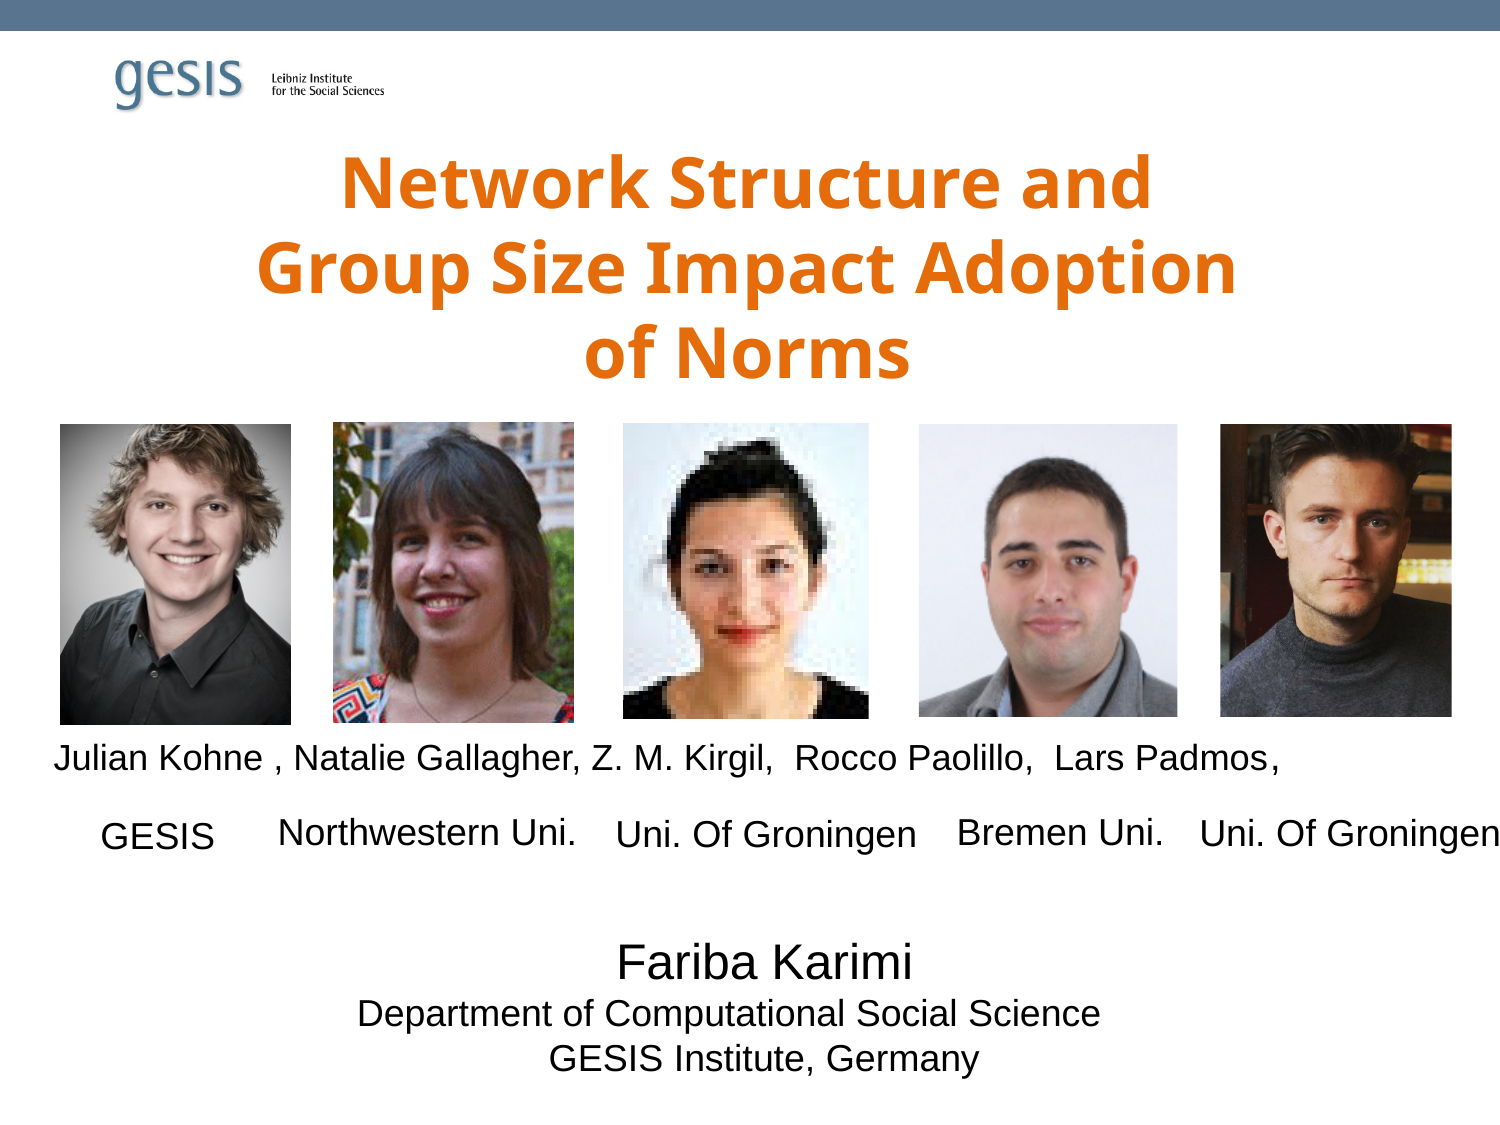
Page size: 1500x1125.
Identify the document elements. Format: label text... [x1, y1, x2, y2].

picture [918, 424, 1178, 718]
picture [60, 424, 291, 725]
picture [622, 423, 869, 719]
text_box Northwestern Uni. [262, 800, 593, 861]
text_box Network Structure and Group Size Impact Adoption of Norms [236, 115, 1259, 415]
text_box Fariba Karimi Department of Computational Social Science GESIS Institute, Germany [342, 921, 1187, 1087]
text_box Uni. Of Groningen [1184, 801, 1500, 862]
text_box GESIS [85, 804, 231, 865]
picture [113, 58, 384, 115]
text_box Bremen Uni. [941, 800, 1180, 861]
text_box Uni. Of Groningen [600, 802, 933, 863]
picture [1219, 423, 1452, 718]
picture [332, 422, 574, 723]
text_box Julian Kohne , Natalie Gallagher, Z. M. Kirgil, Rocco Paolillo, Lars Padmos, [38, 723, 1500, 812]
